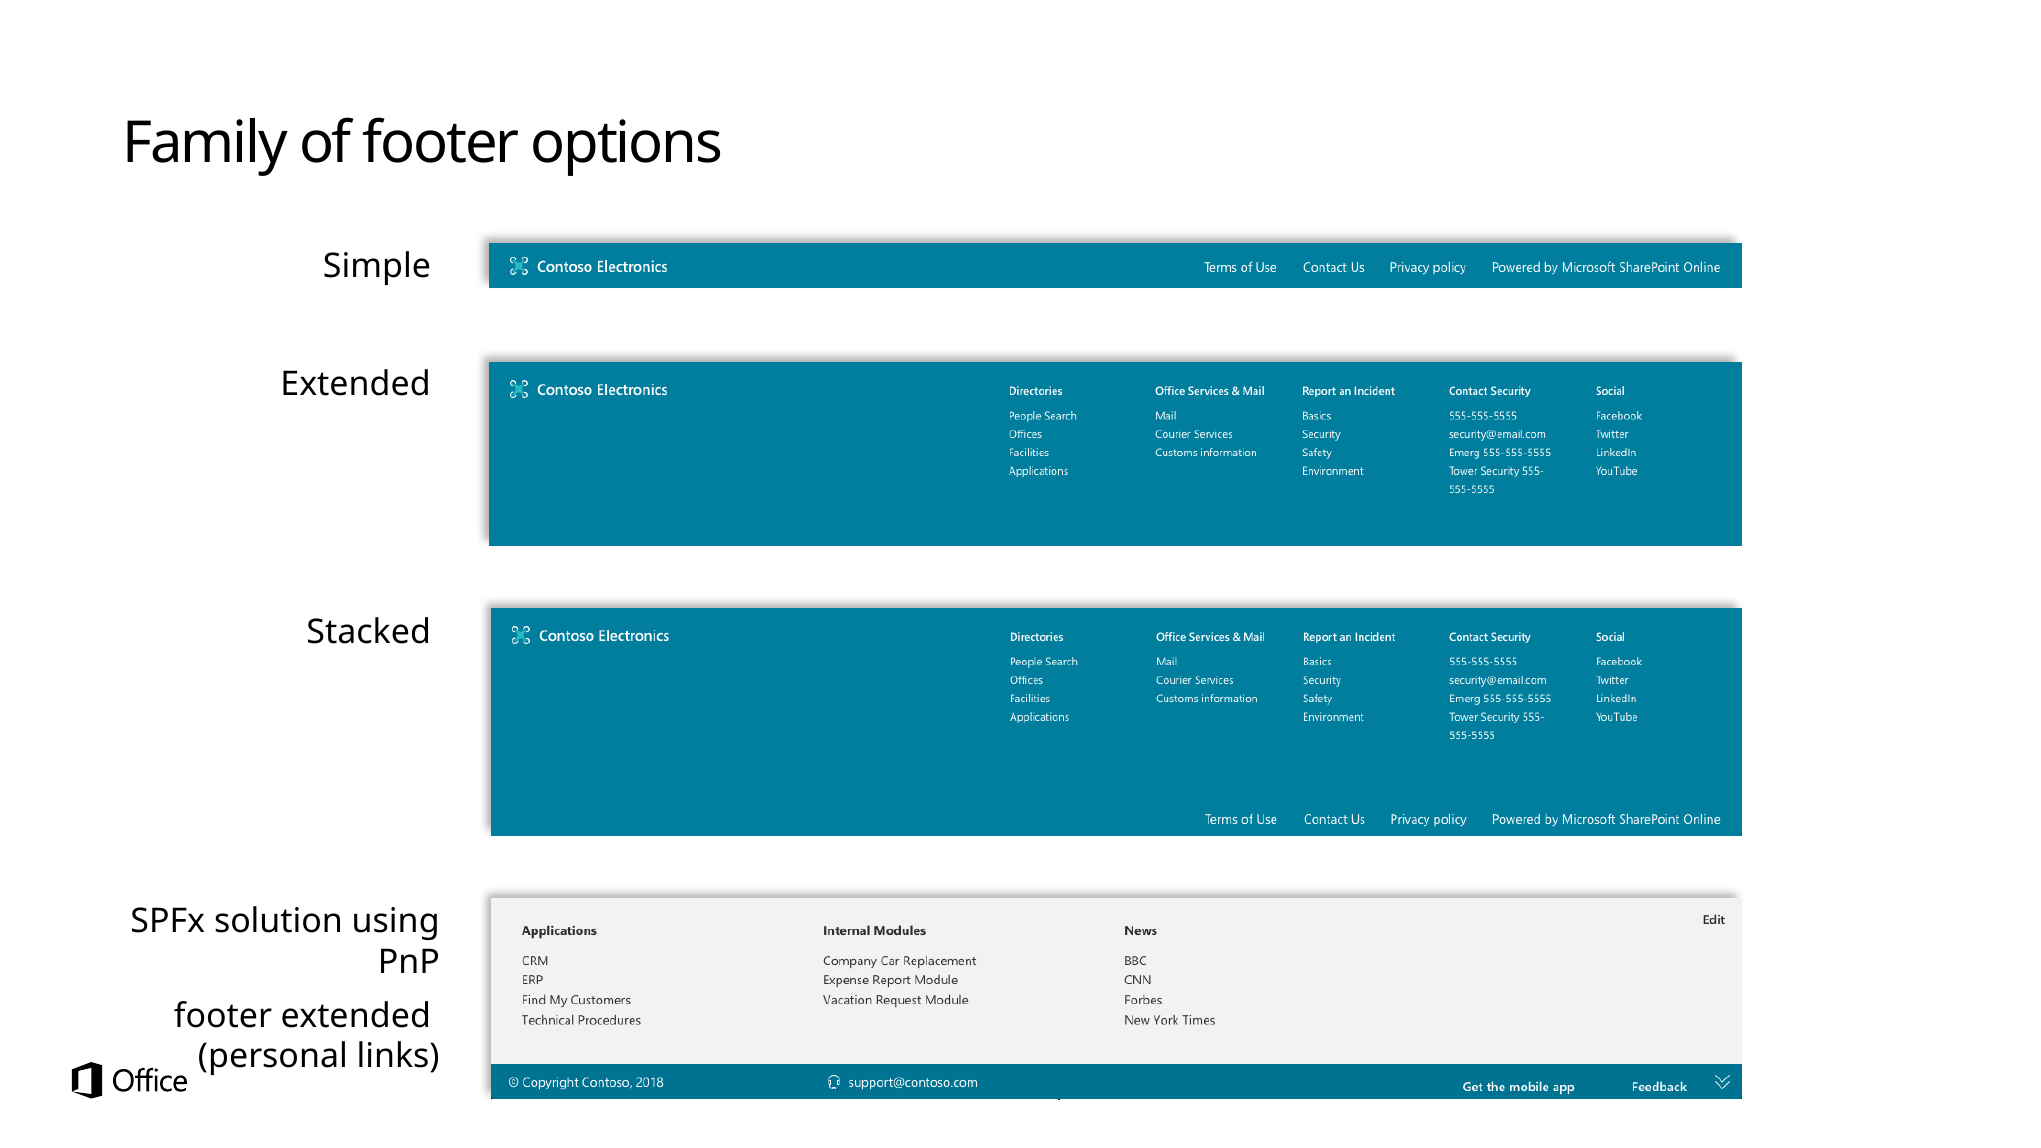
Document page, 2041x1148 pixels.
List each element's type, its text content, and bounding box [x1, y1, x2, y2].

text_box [64, 898, 1742, 1099]
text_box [220, 608, 1742, 837]
title Family of footer options [98, 97, 1942, 191]
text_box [199, 361, 1742, 547]
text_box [227, 243, 1742, 288]
